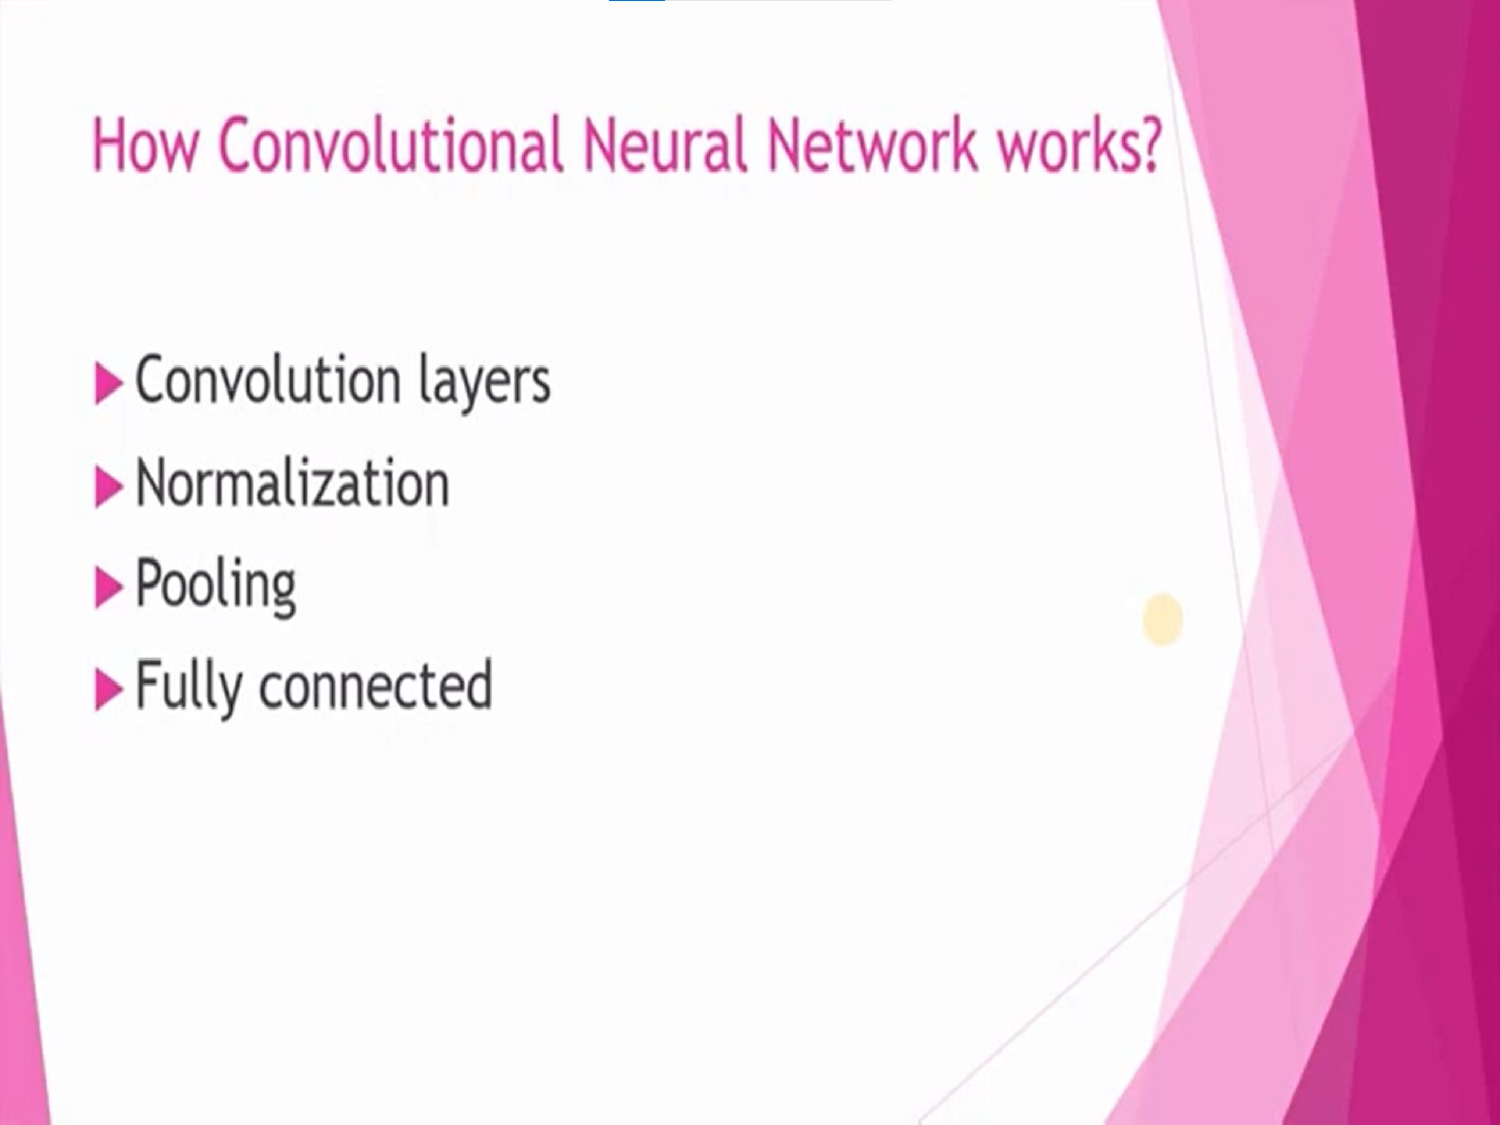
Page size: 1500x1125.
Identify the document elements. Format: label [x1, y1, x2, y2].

list [0, 0, 1500, 1125]
